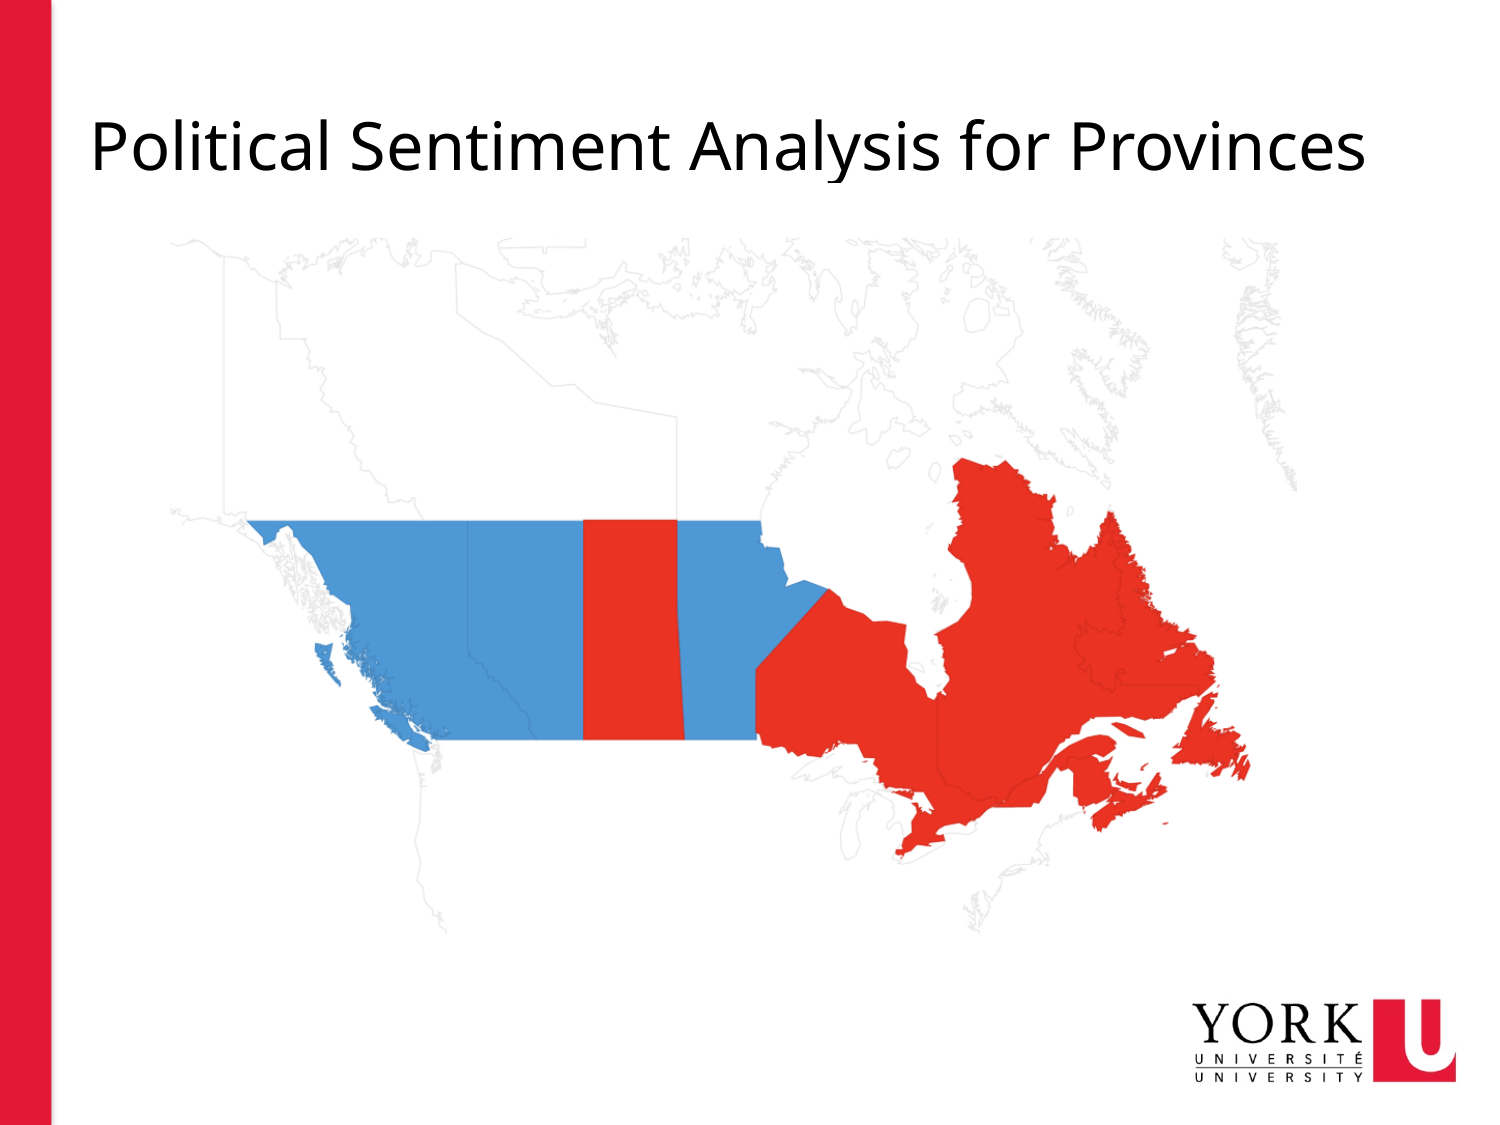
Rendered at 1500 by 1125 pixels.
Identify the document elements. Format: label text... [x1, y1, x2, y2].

text_box Political Sentiment Analysis for Provinces [74, 49, 1450, 238]
picture [87, 183, 1472, 1104]
